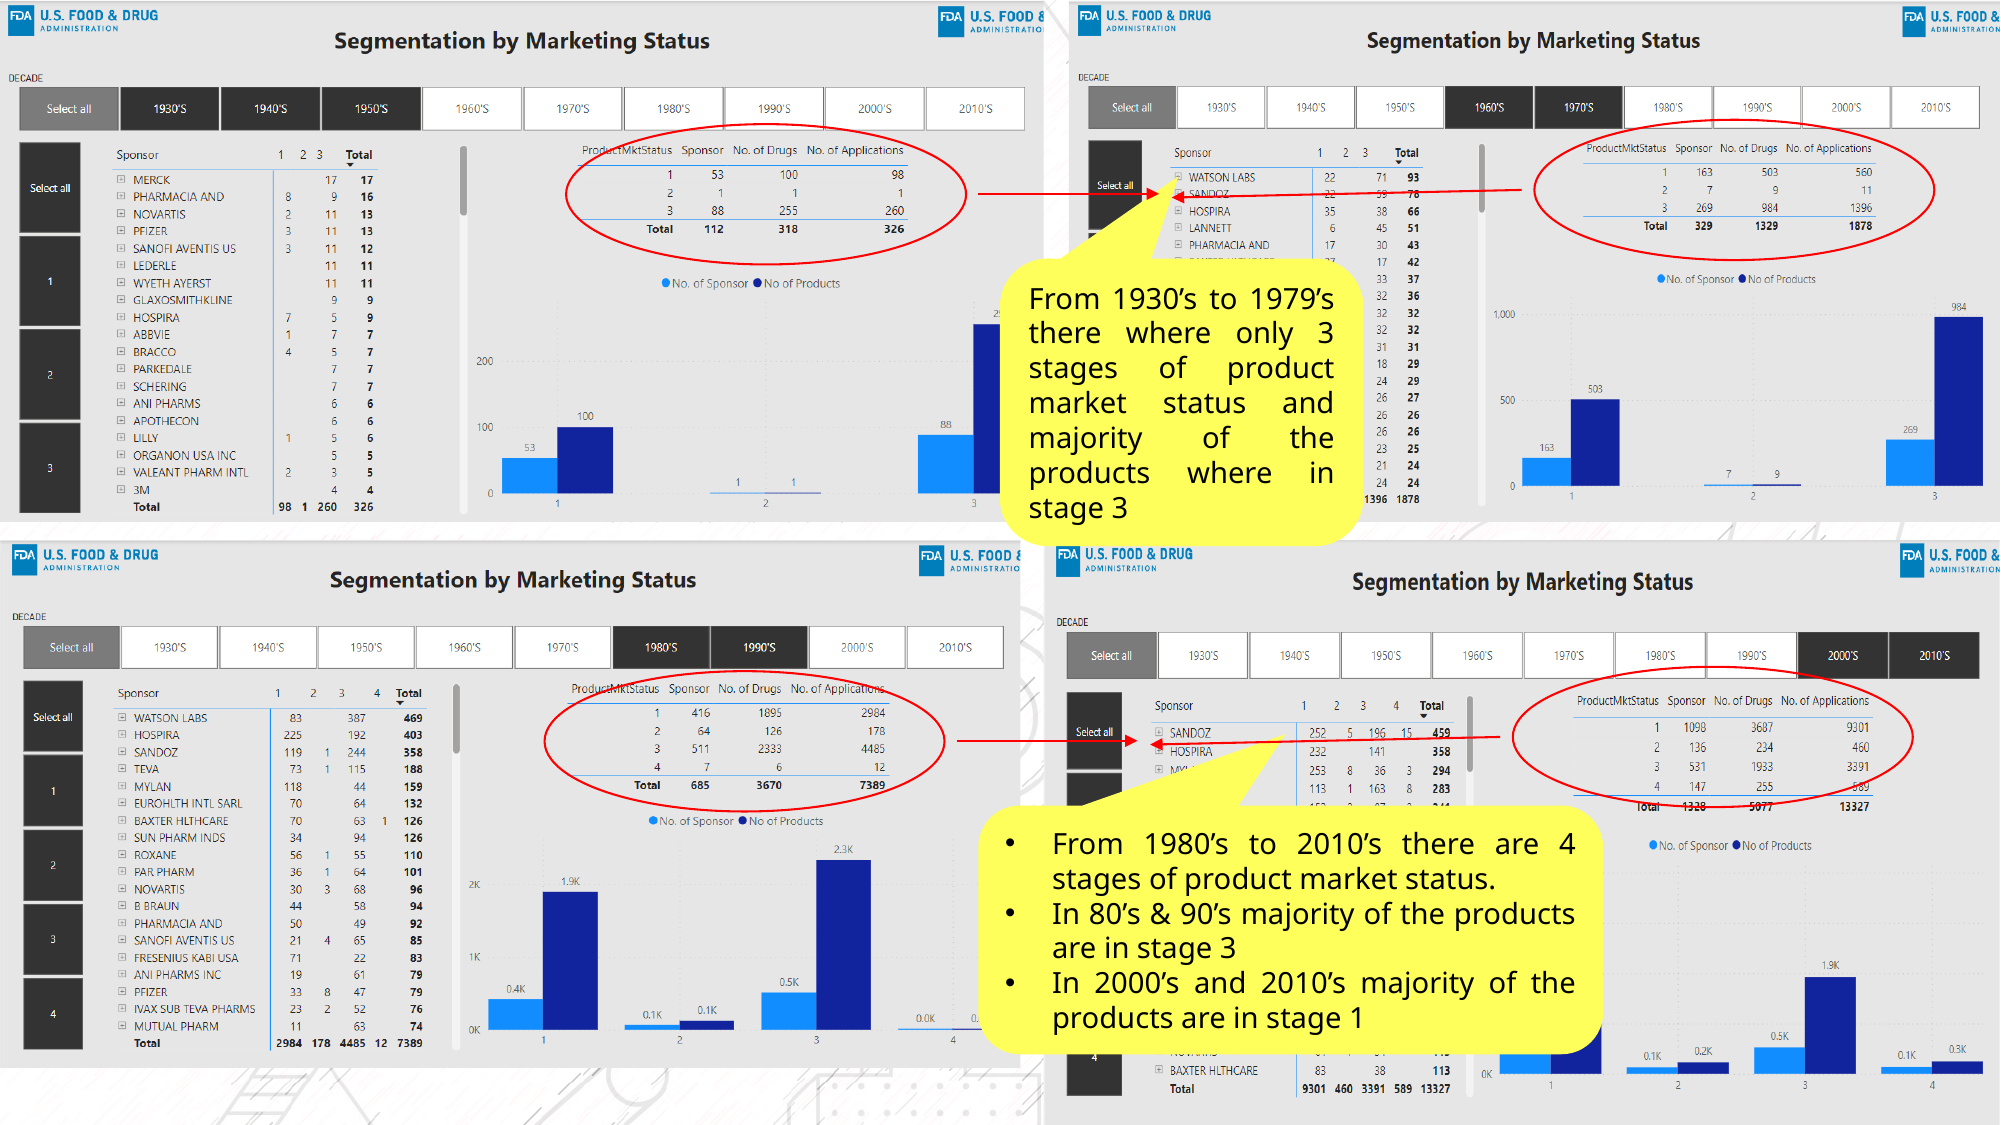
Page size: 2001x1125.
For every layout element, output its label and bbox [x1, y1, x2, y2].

text_box [1171, 189, 1522, 198]
picture [0, 0, 2000, 1125]
text_box [1150, 736, 1501, 745]
